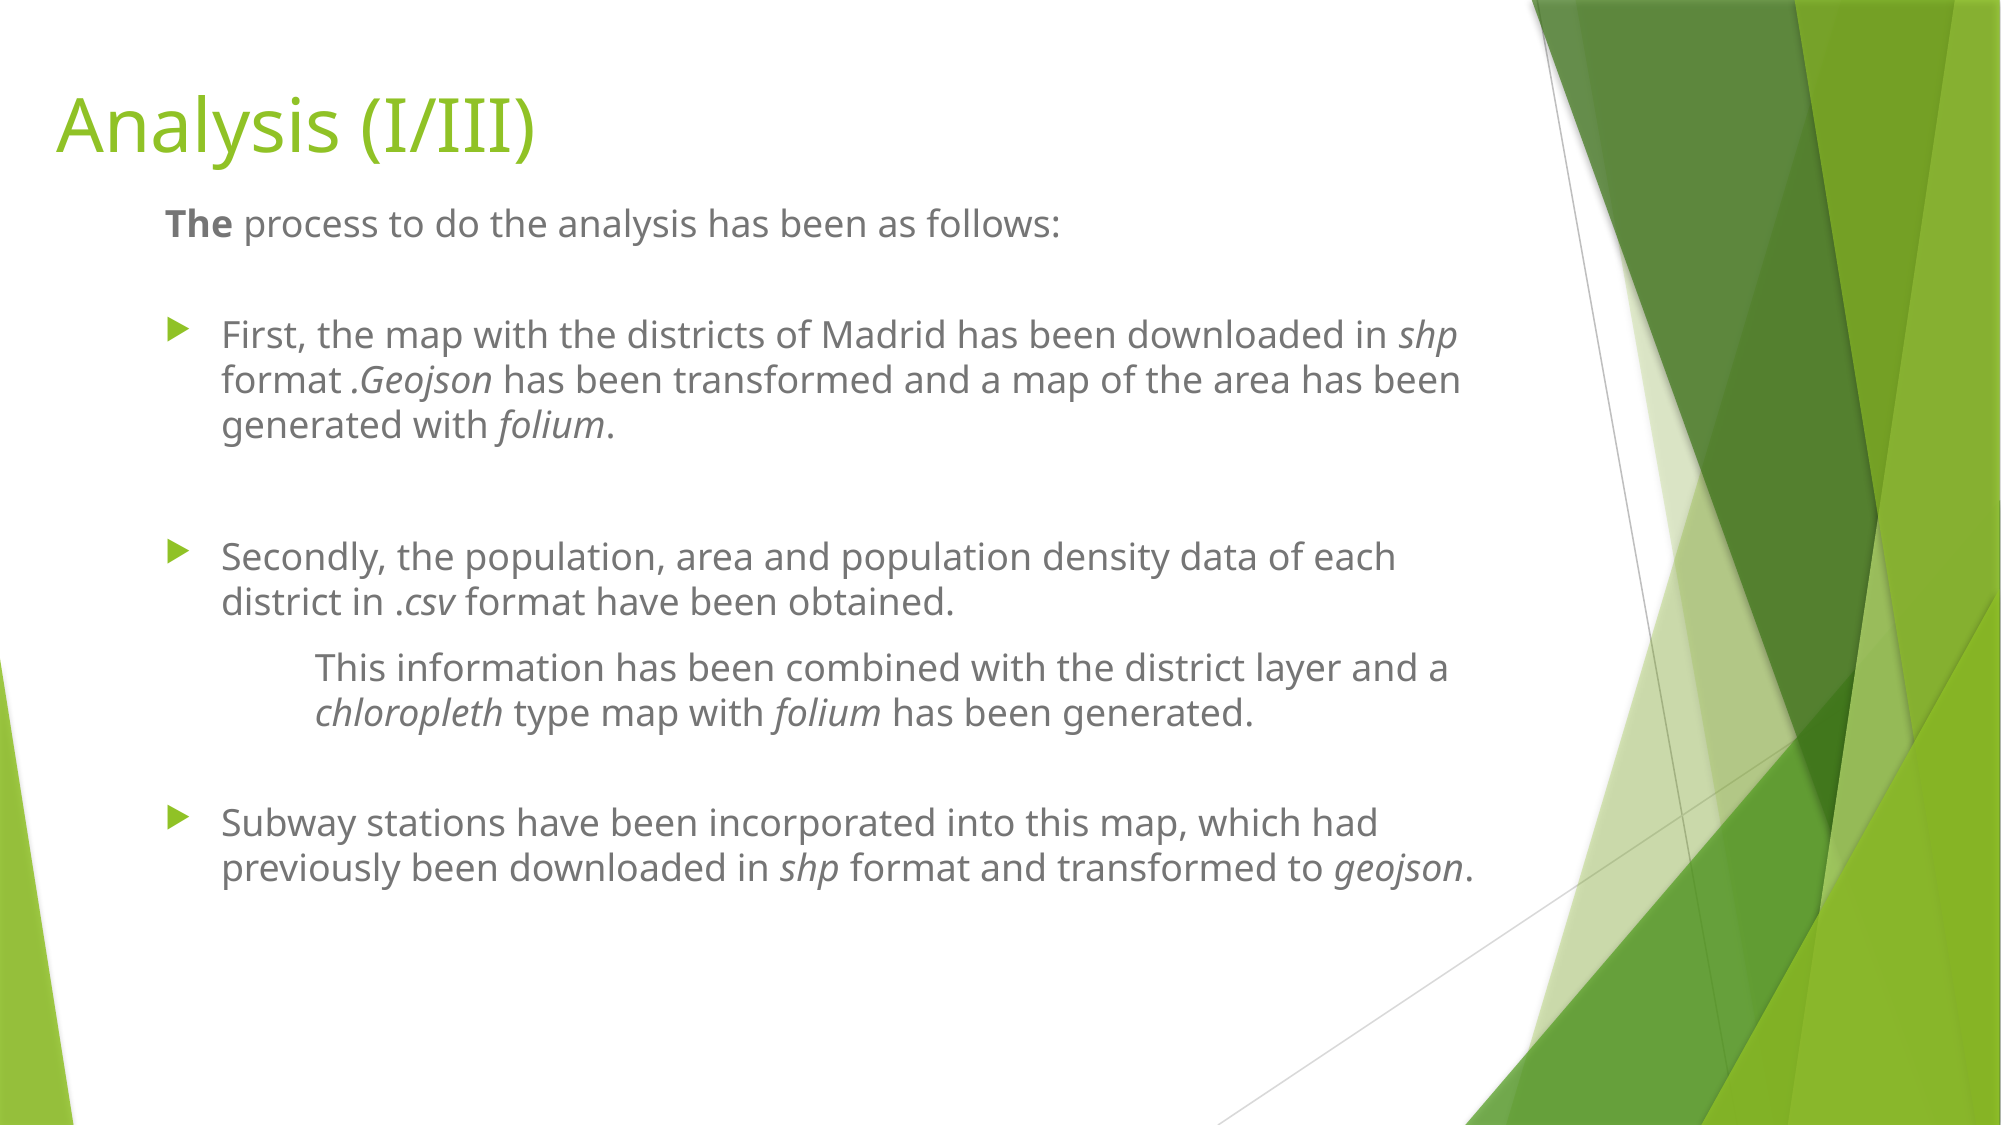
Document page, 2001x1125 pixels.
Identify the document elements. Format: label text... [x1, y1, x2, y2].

title Analysis (I/III) [41, 69, 1452, 287]
text_box The process to do the analysis has been as follows: First, the map with the districts of Madrid has been downloaded in shp format .Geojson has been transformed and a map of the area has been generated with folium. Secondly, the population, area and population density data of each district in .csv format have been obtained. This information has been combined with the district layer and a chloropleth type map with folium has been generated. Subway stations have been incorporated into this map, which had previously been downloaded in shp format and transformed to geojson. [149, 147, 1519, 1032]
